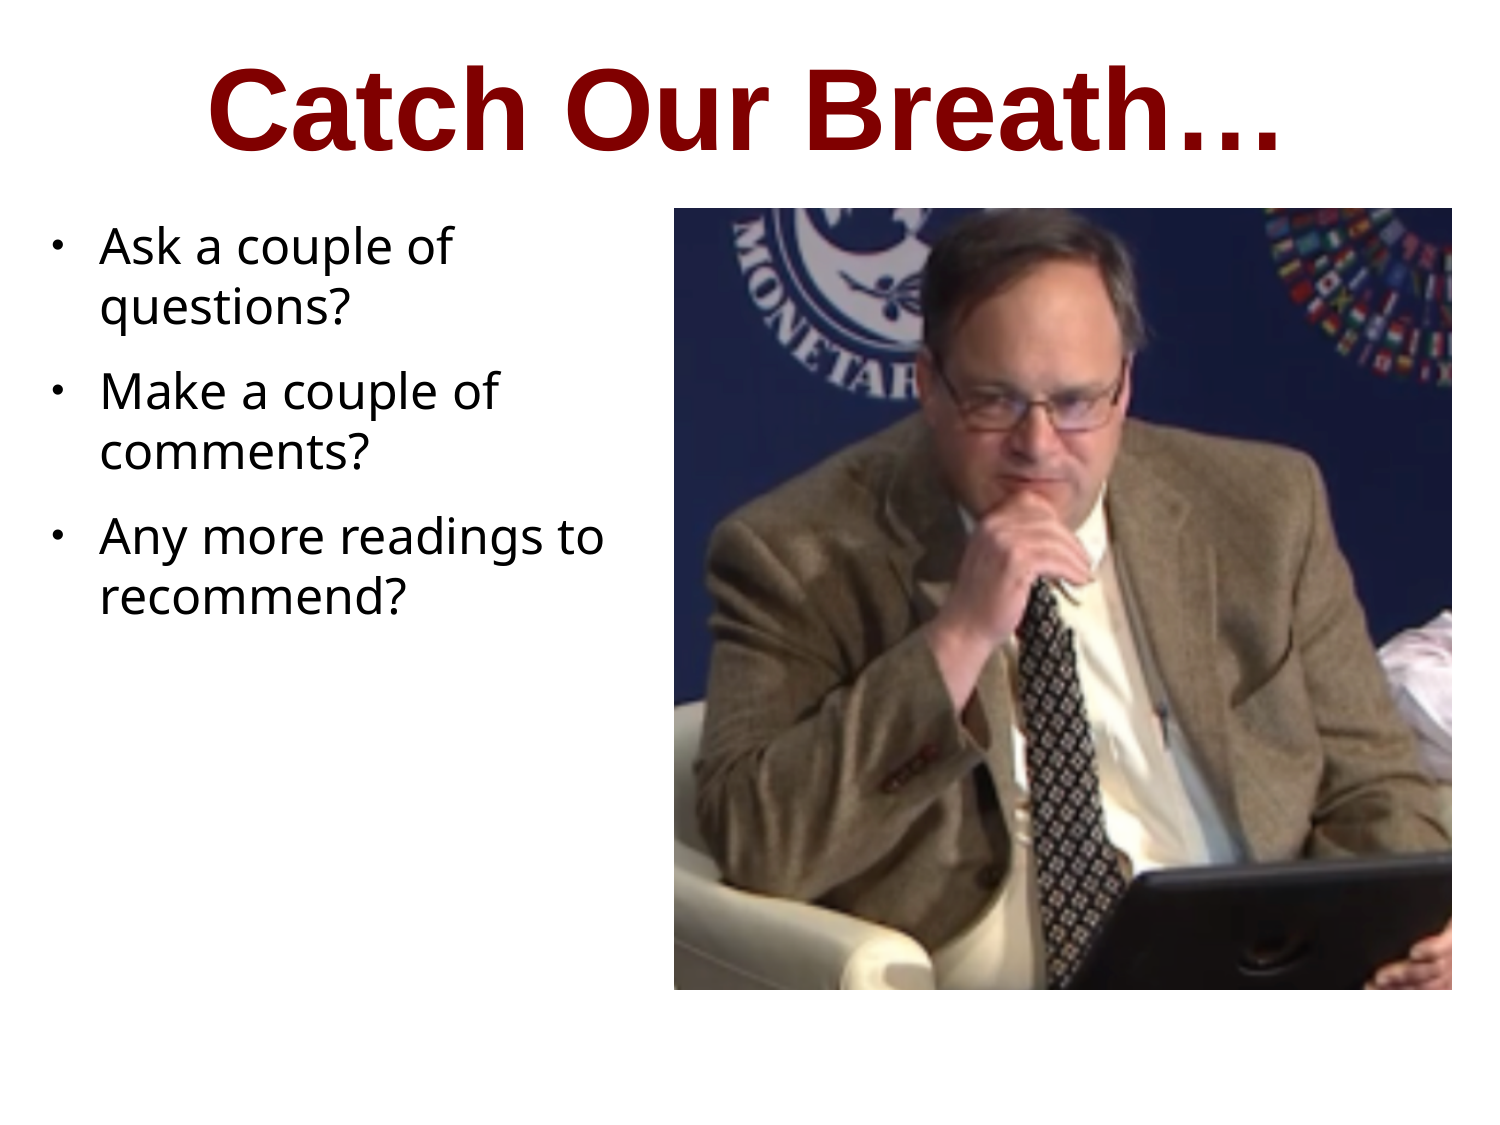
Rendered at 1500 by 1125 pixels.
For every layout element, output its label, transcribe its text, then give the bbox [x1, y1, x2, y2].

title Catch Our Breath… [44, 0, 1453, 209]
list Ask a couple of questions? Make a couple of comments? Any more readings to recommend? [44, 207, 671, 991]
picture [674, 208, 1452, 990]
